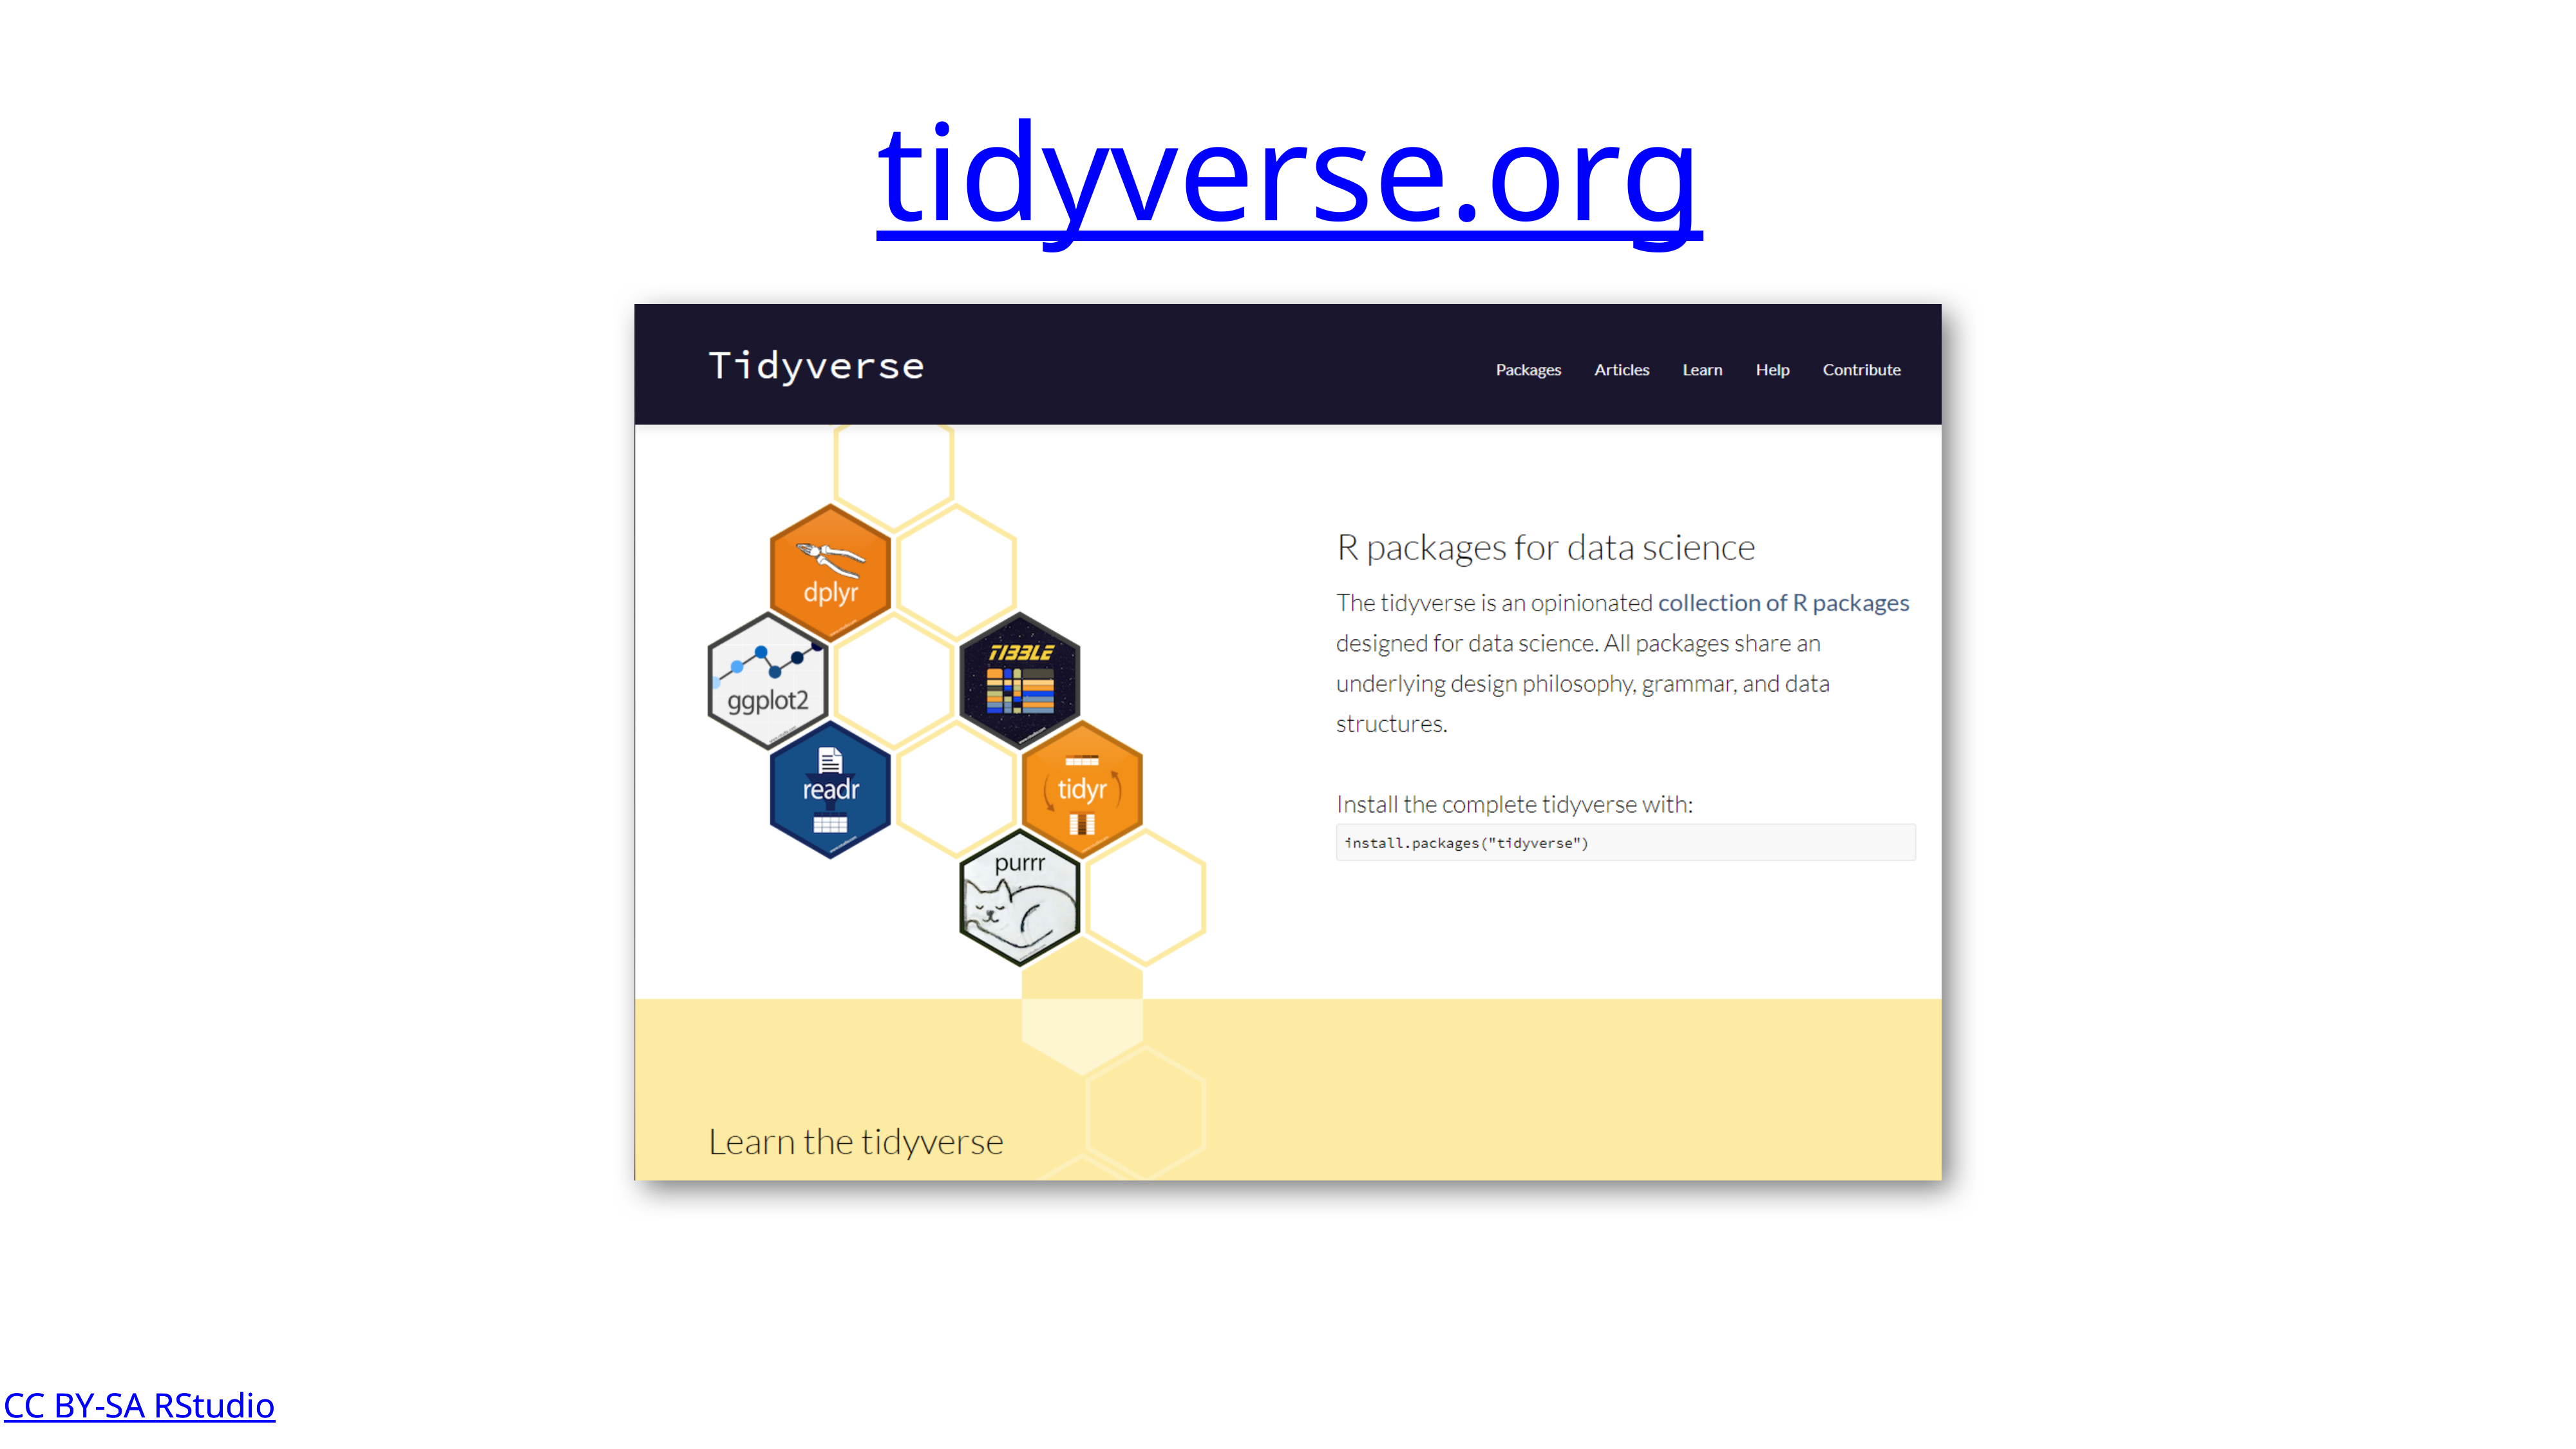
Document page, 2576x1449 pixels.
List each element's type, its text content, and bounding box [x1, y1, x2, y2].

picture [634, 304, 1942, 1180]
text_box CC BY-SA RStudio [0, 1376, 283, 1437]
text_box tidyverse.org [425, 51, 2155, 305]
